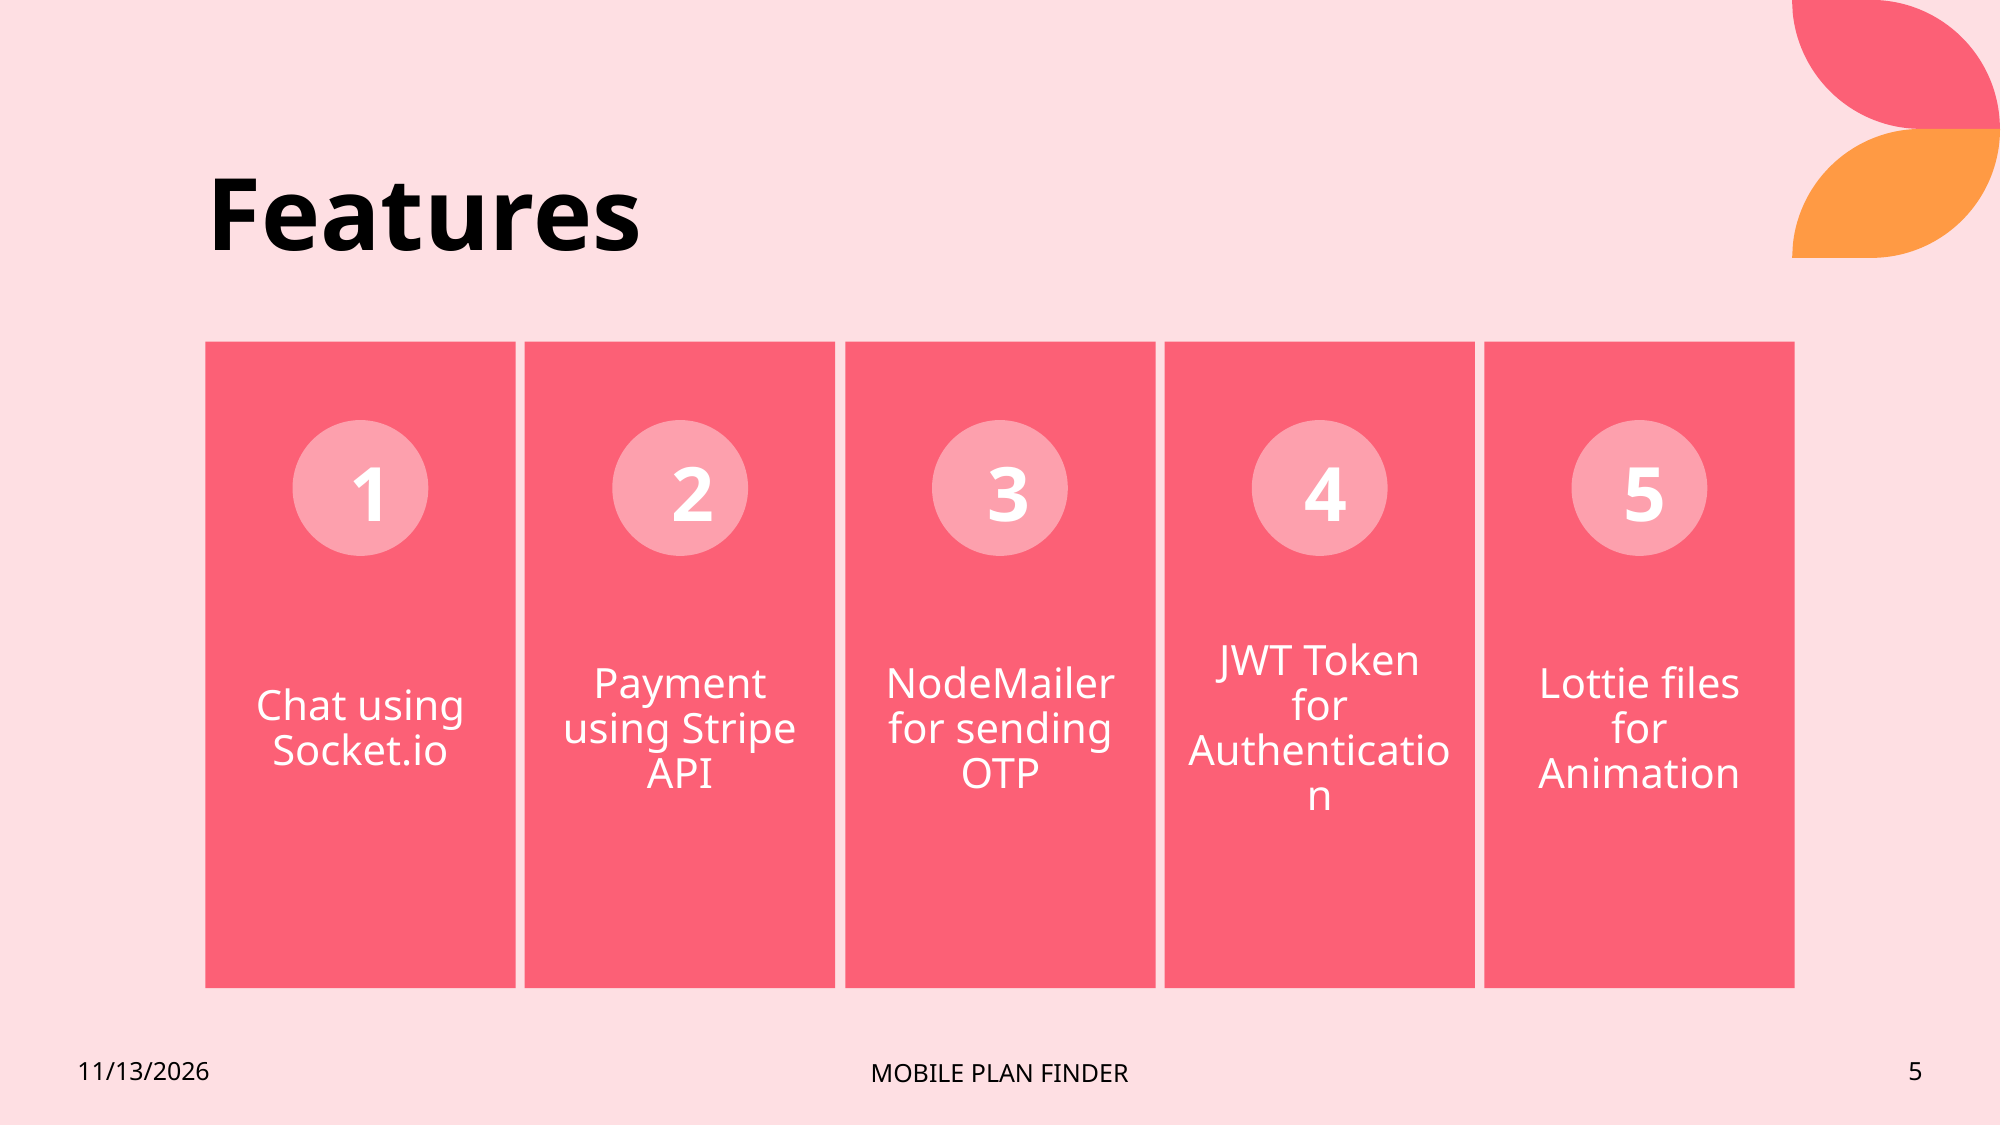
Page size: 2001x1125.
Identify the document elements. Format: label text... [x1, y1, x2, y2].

title Features [191, 62, 1796, 280]
slide_number 5 [1665, 1042, 1938, 1103]
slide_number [62, 1042, 342, 1103]
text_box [205, 341, 1795, 989]
footer MOBILE PLAN FINDER [662, 1042, 1338, 1103]
